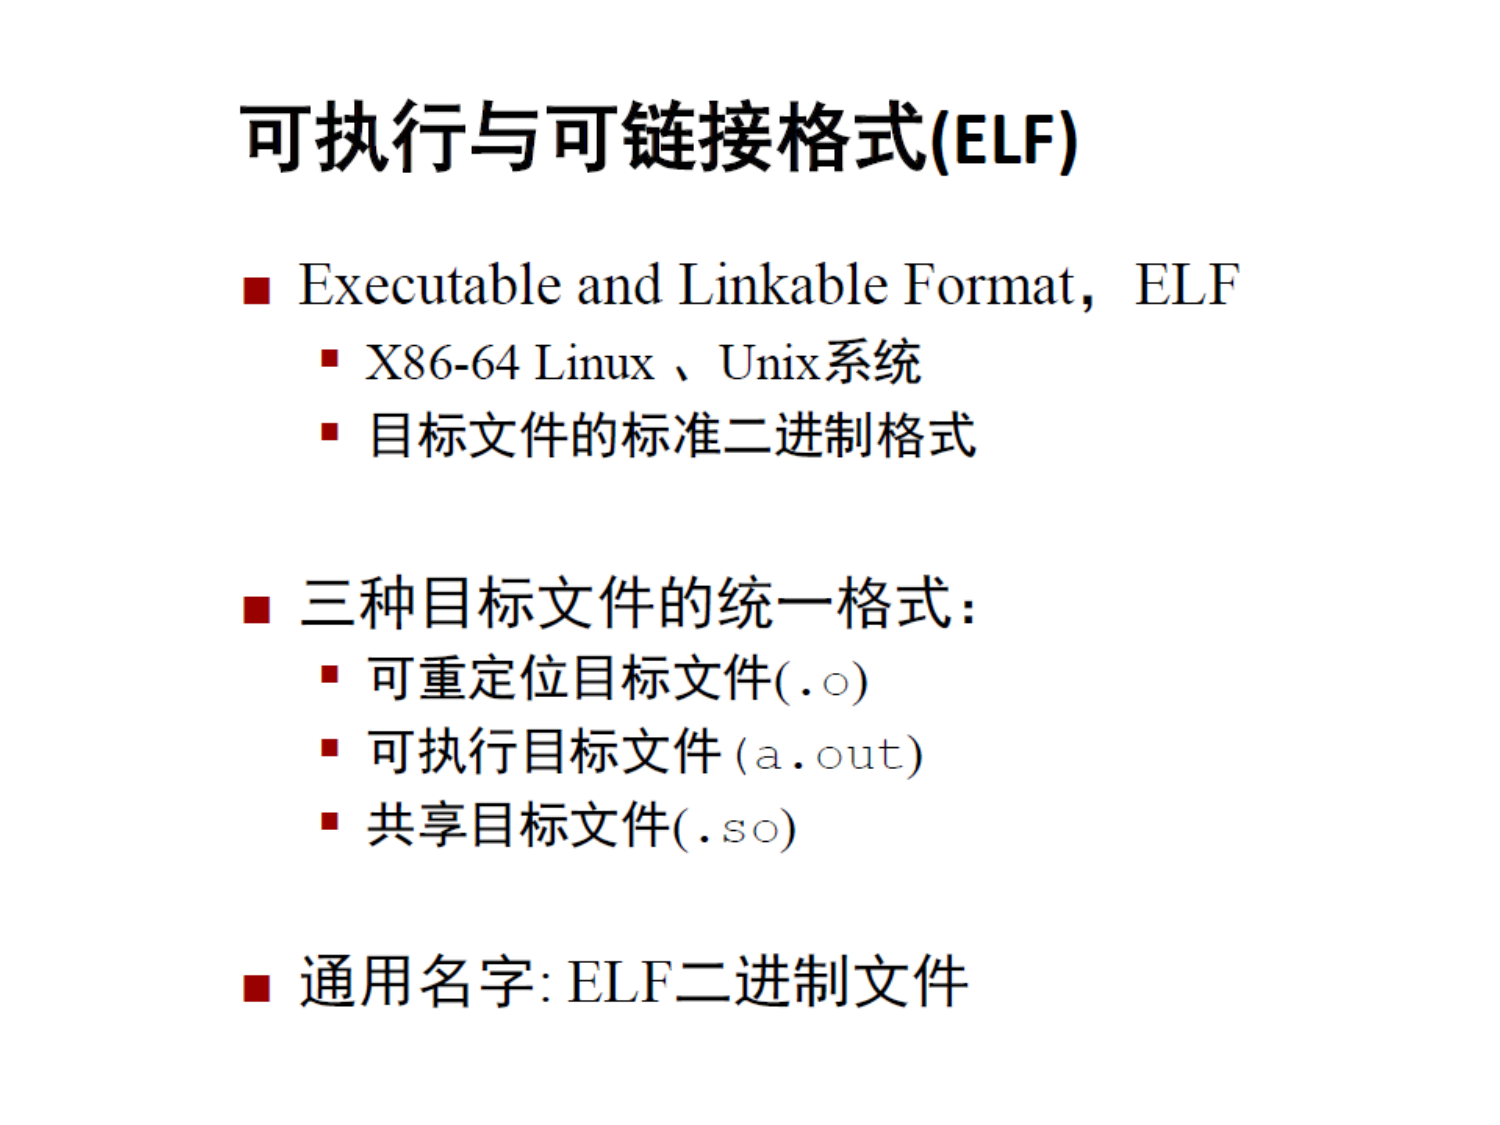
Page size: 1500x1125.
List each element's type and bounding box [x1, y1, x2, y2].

picture [217, 76, 1283, 1049]
